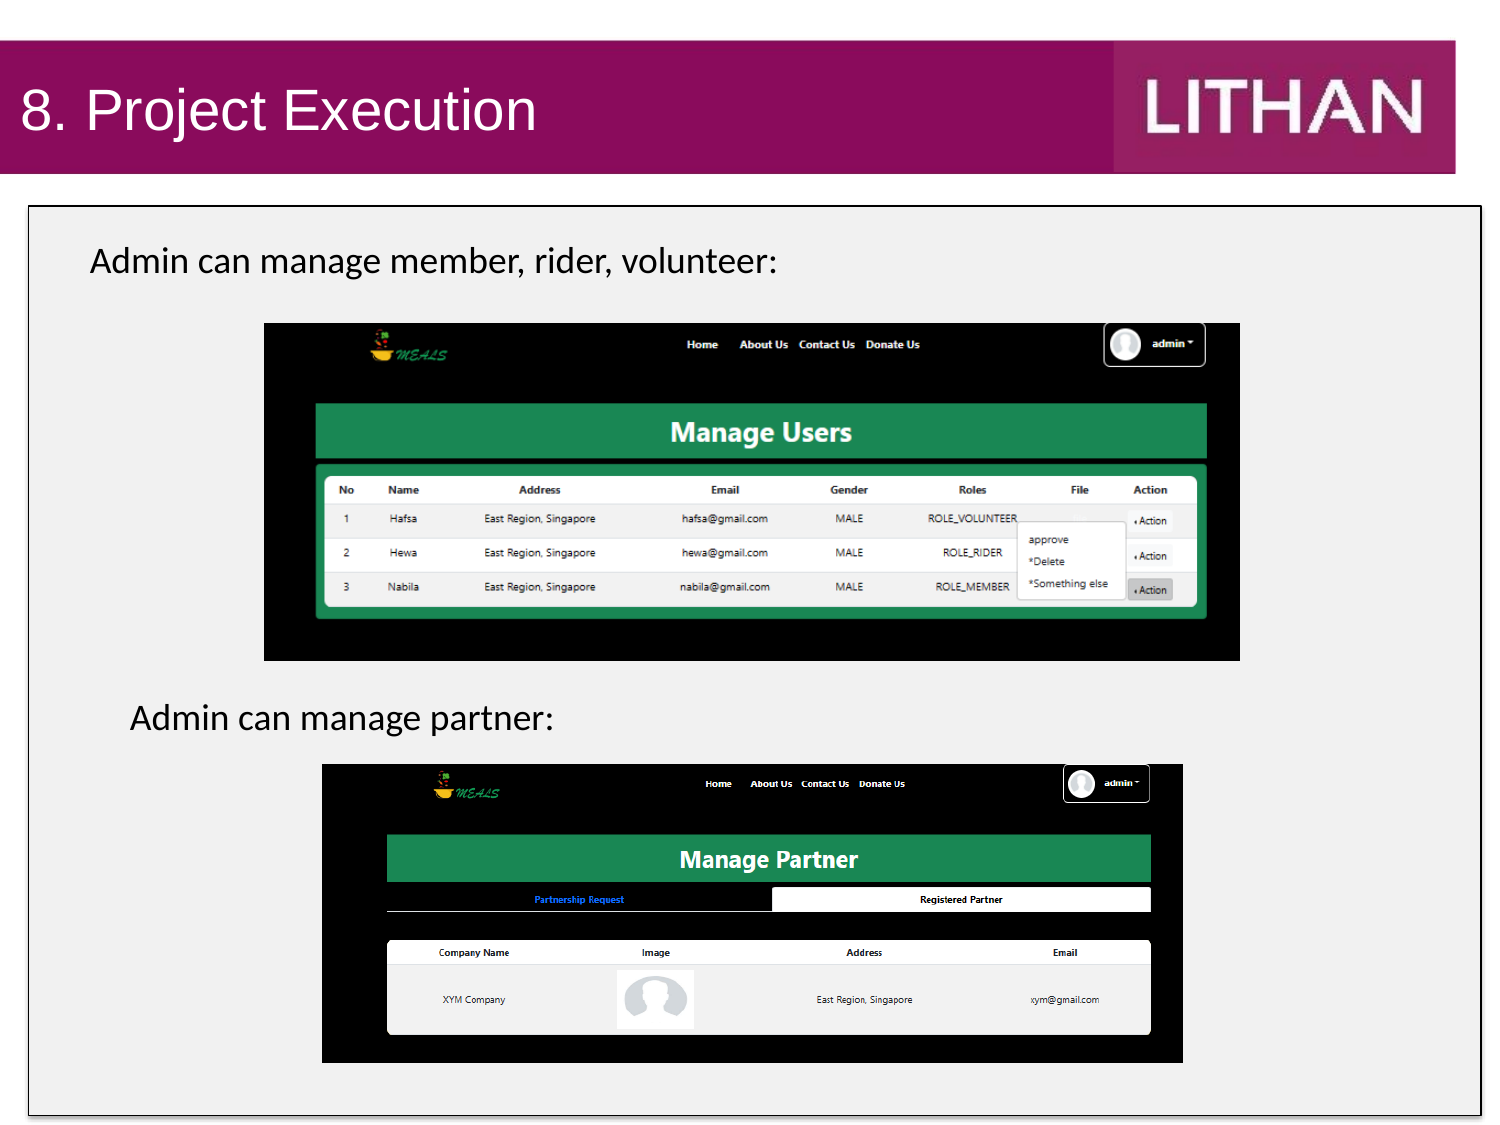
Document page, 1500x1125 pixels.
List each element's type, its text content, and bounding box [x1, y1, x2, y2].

picture [322, 764, 1183, 1064]
title 8. Project Execution [18, 70, 813, 196]
picture [264, 323, 1241, 662]
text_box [12, 197, 1487, 1125]
picture [0, 37, 1457, 178]
